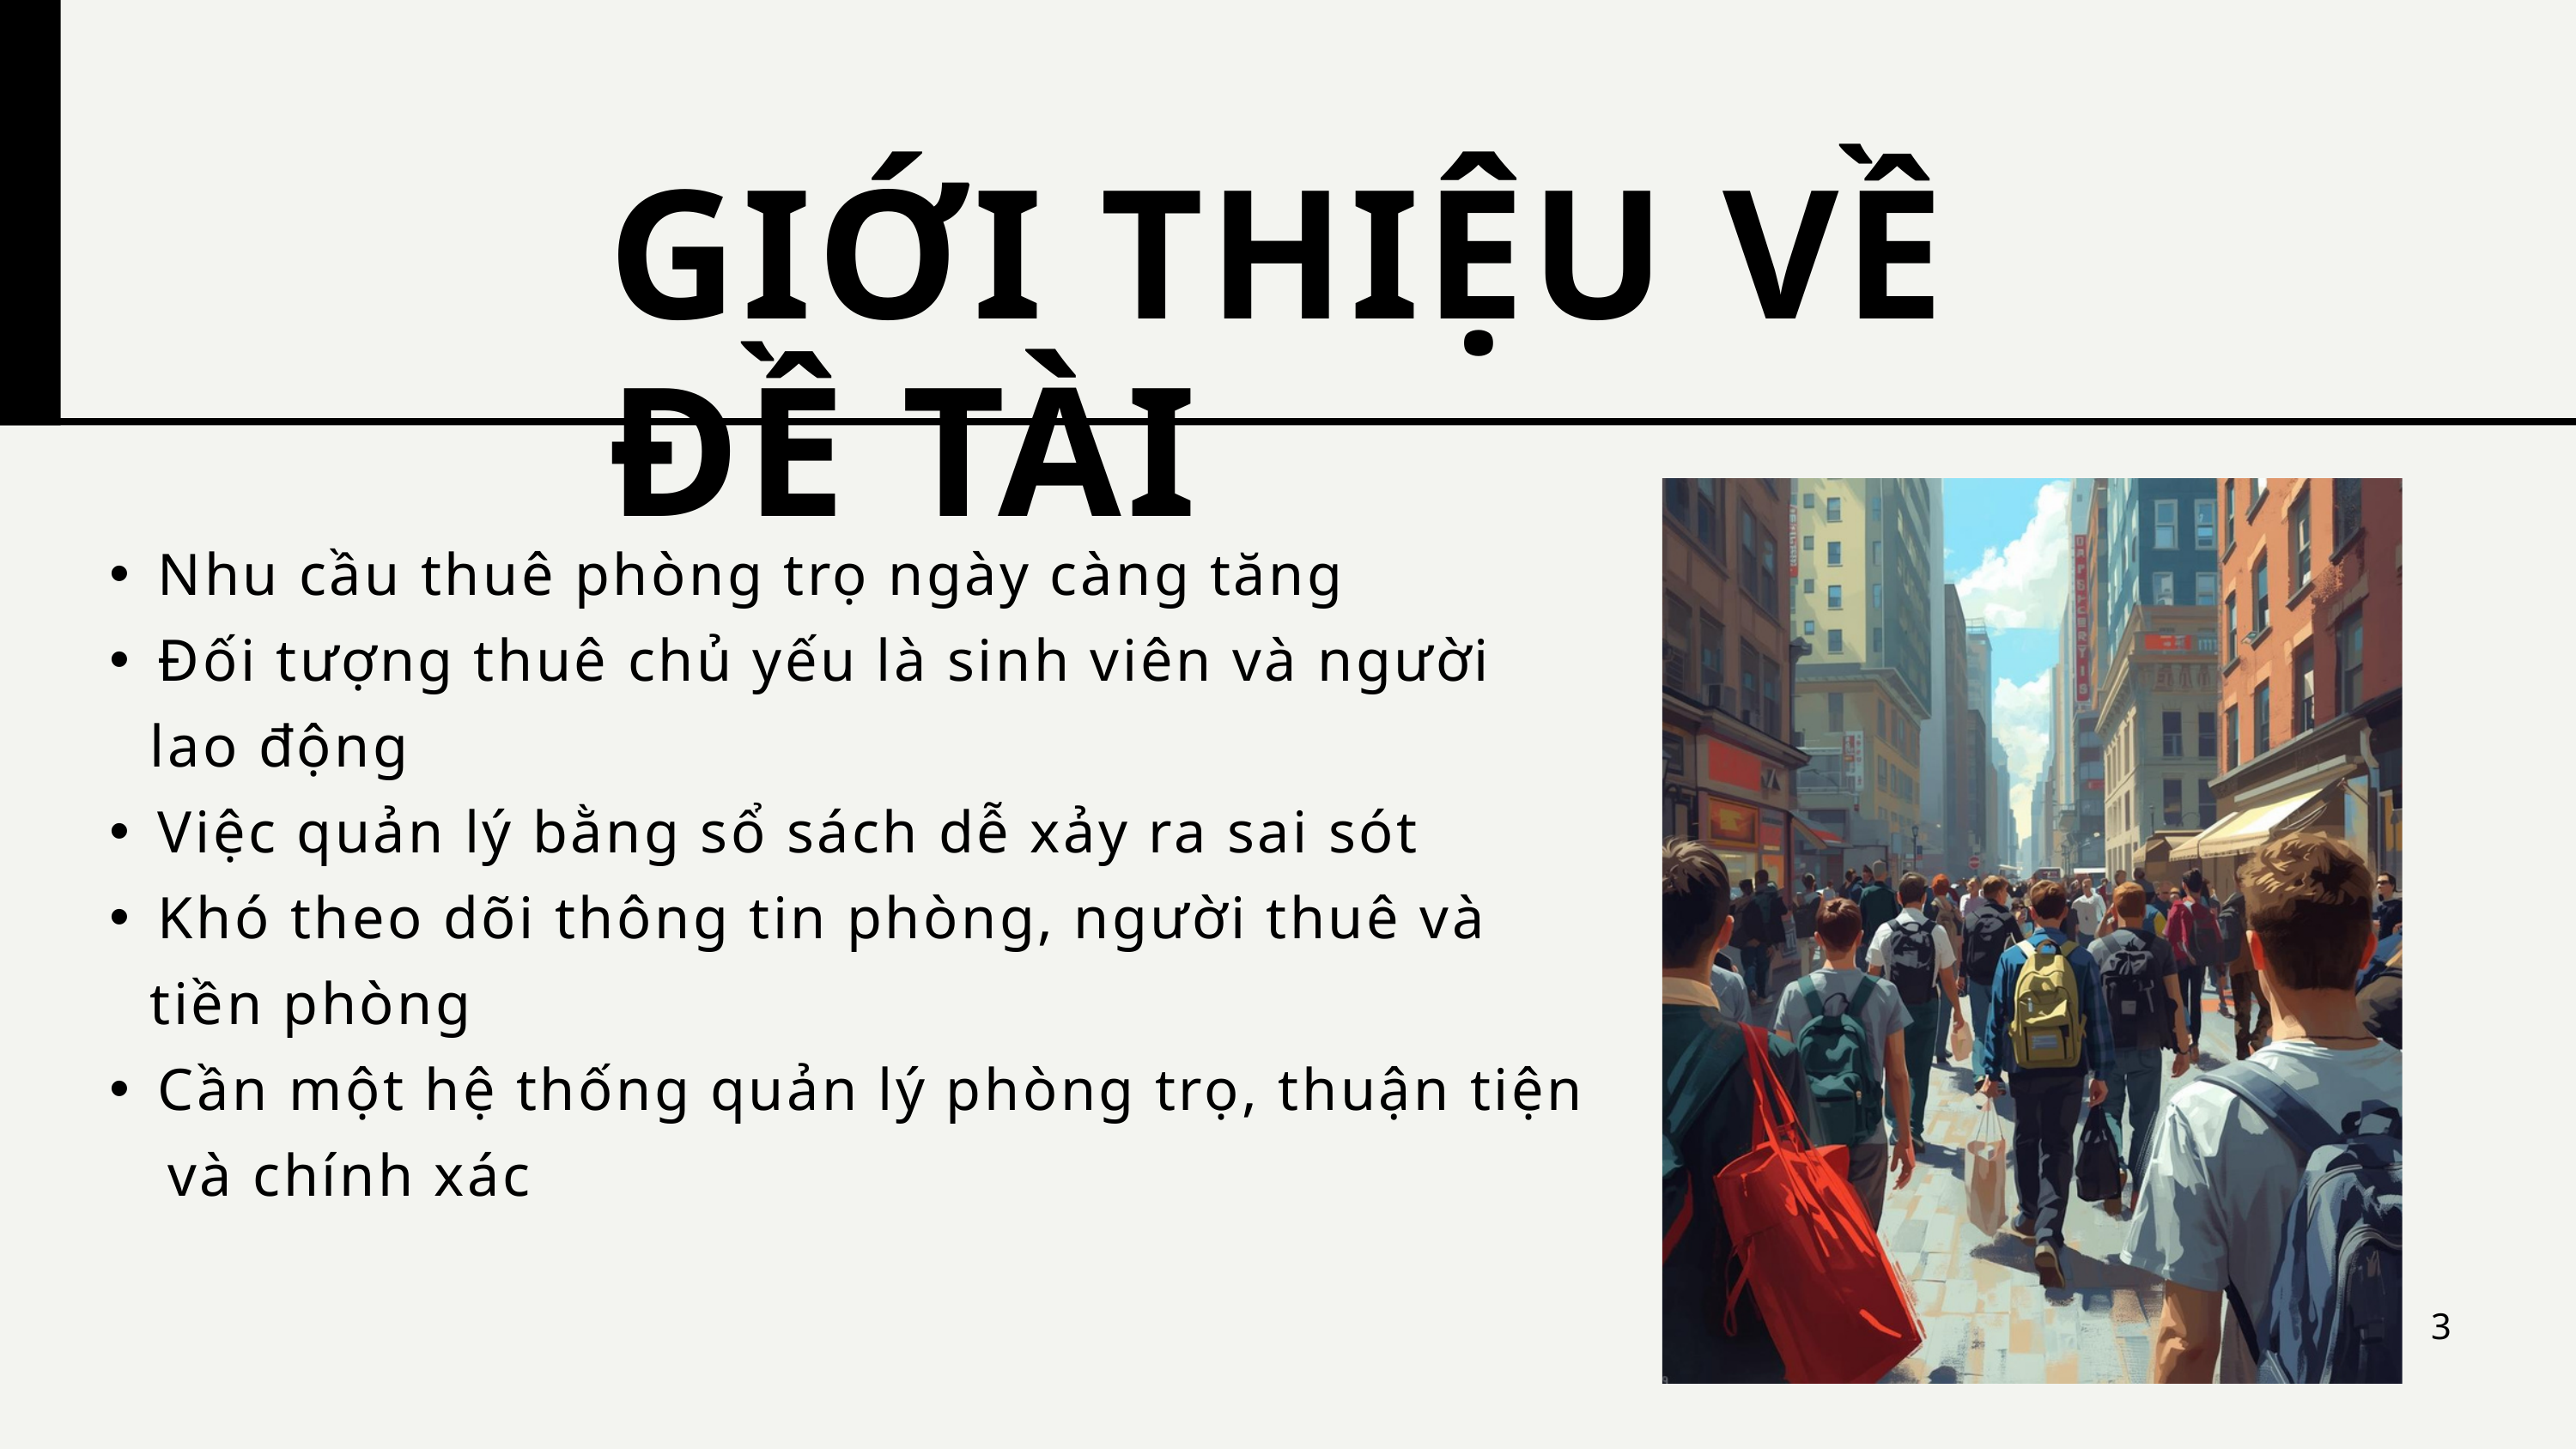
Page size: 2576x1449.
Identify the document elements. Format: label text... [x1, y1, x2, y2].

text_box [0, 0, 61, 418]
text_box Nhu cầu thuê phòng trọ ngày càng tăng Đối tượng thuê chủ yếu là sinh viên và người lao động Việc quản lý bằng sổ sách dễ xảy ra sai sót Khó theo dõi thông tin phòng, người thuê và tiền phòng Cần một hệ thống quản lý phòng trọ, thuận tiện và chính xác [60, 521, 1585, 1294]
text_box GIỚI THIỆU VỀ ĐỀ TÀI [608, 158, 1968, 552]
text_box [1968, 418, 2576, 426]
text_box [0, 418, 608, 426]
text_box [1662, 478, 2403, 1384]
text_box 3 [2431, 1296, 2452, 1348]
